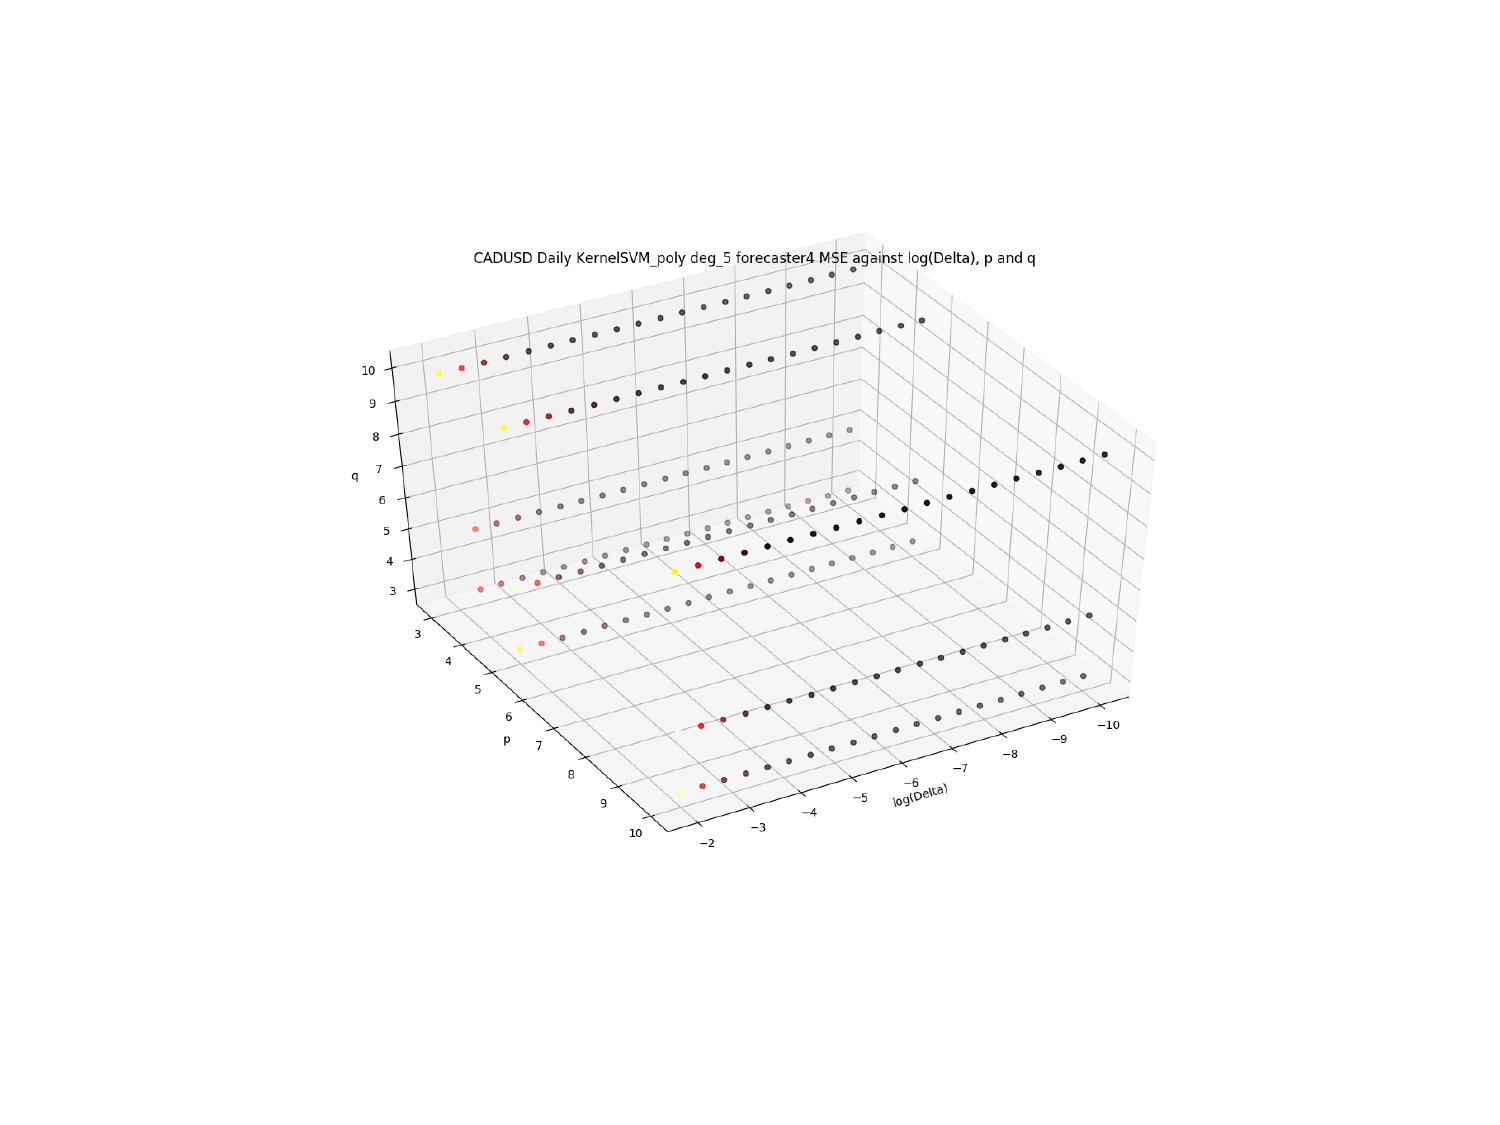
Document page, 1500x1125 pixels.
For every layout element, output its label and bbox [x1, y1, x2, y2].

picture [119, 119, 1358, 946]
